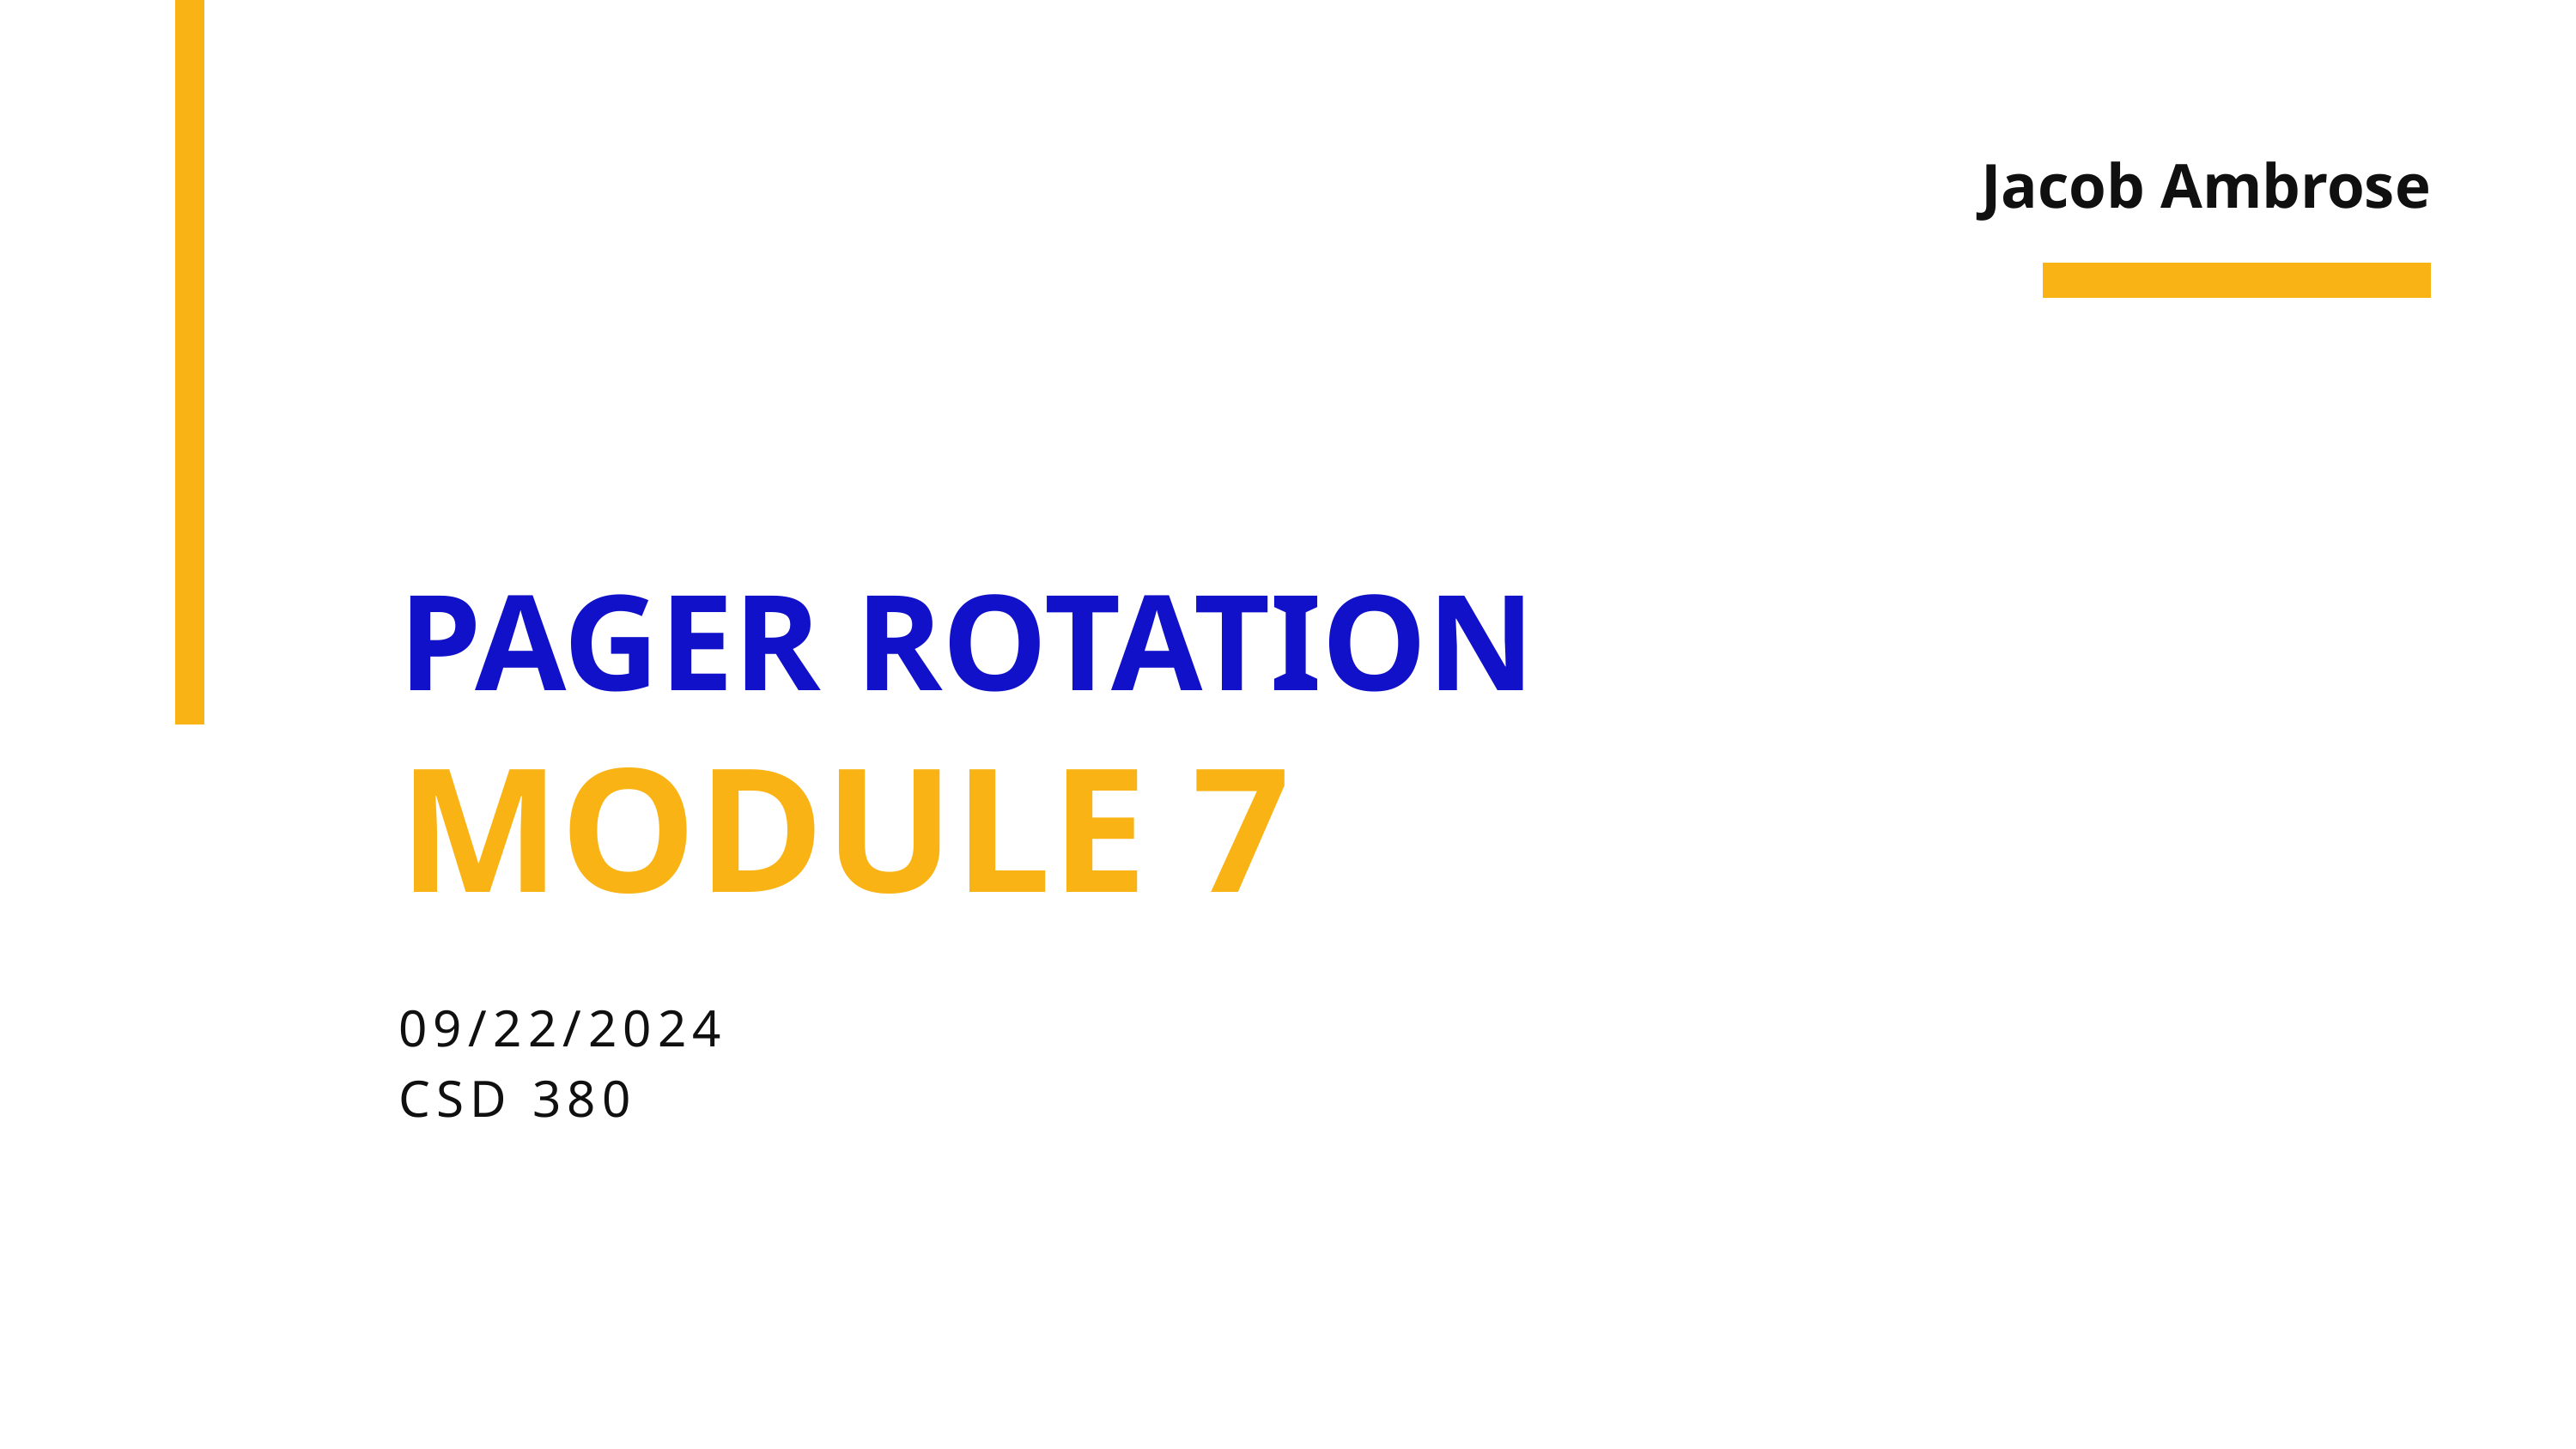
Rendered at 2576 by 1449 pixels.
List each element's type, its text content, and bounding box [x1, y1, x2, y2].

text_box PAGER ROTATION [398, 571, 1707, 718]
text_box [174, 0, 205, 724]
text_box MODULE 7 [398, 737, 1707, 927]
text_box Jacob Ambrose [1939, 135, 2432, 221]
text_box 09/22/2024 CSD 380 [398, 986, 1707, 1127]
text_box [2042, 262, 2432, 298]
